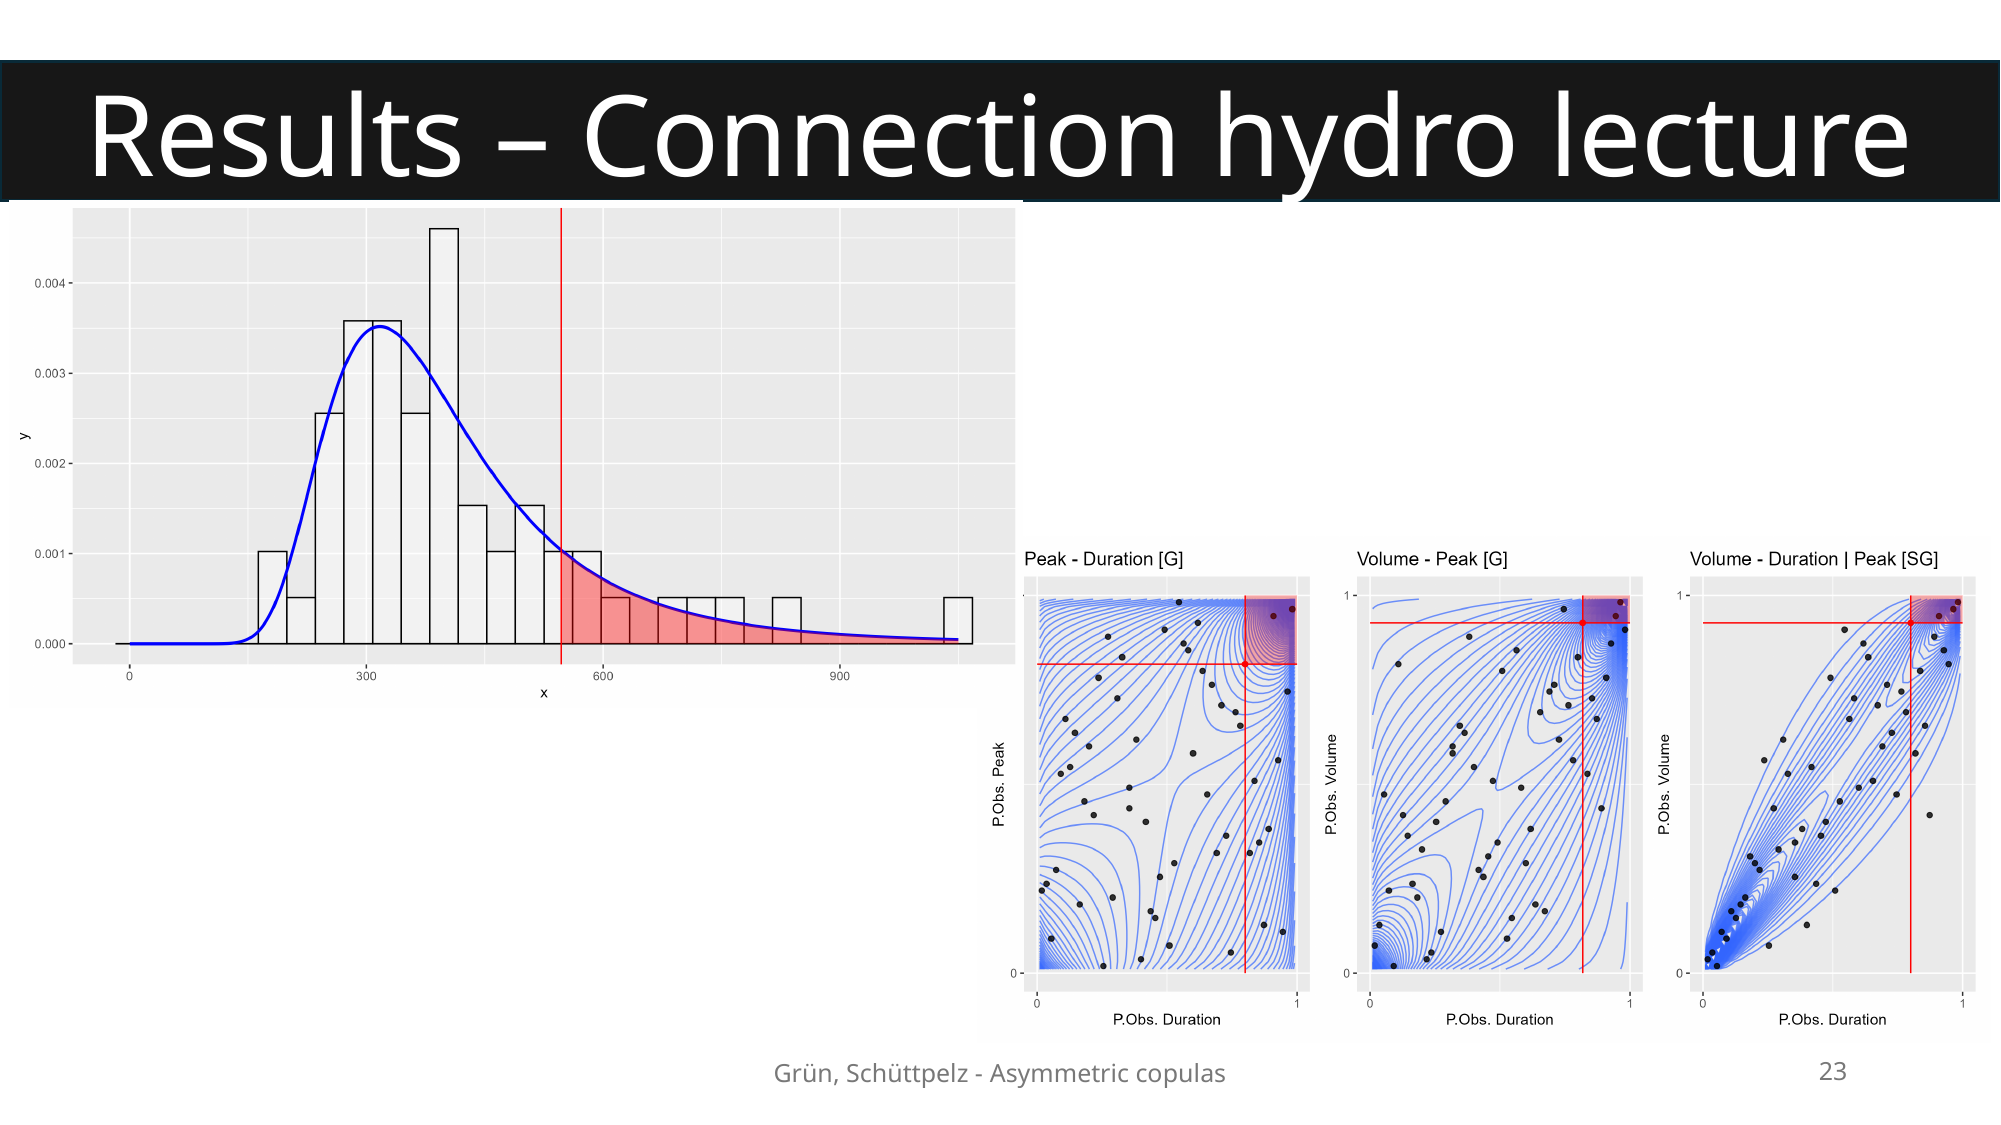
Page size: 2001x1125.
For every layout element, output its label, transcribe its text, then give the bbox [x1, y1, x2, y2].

picture [8, 200, 1992, 1044]
slide_number 23 [1412, 1044, 1863, 1103]
footer Grün, Schüttpelz - Asymmetric copulas [662, 1042, 1338, 1103]
text_box Results – Connection hydro lecture [0, 60, 2000, 202]
